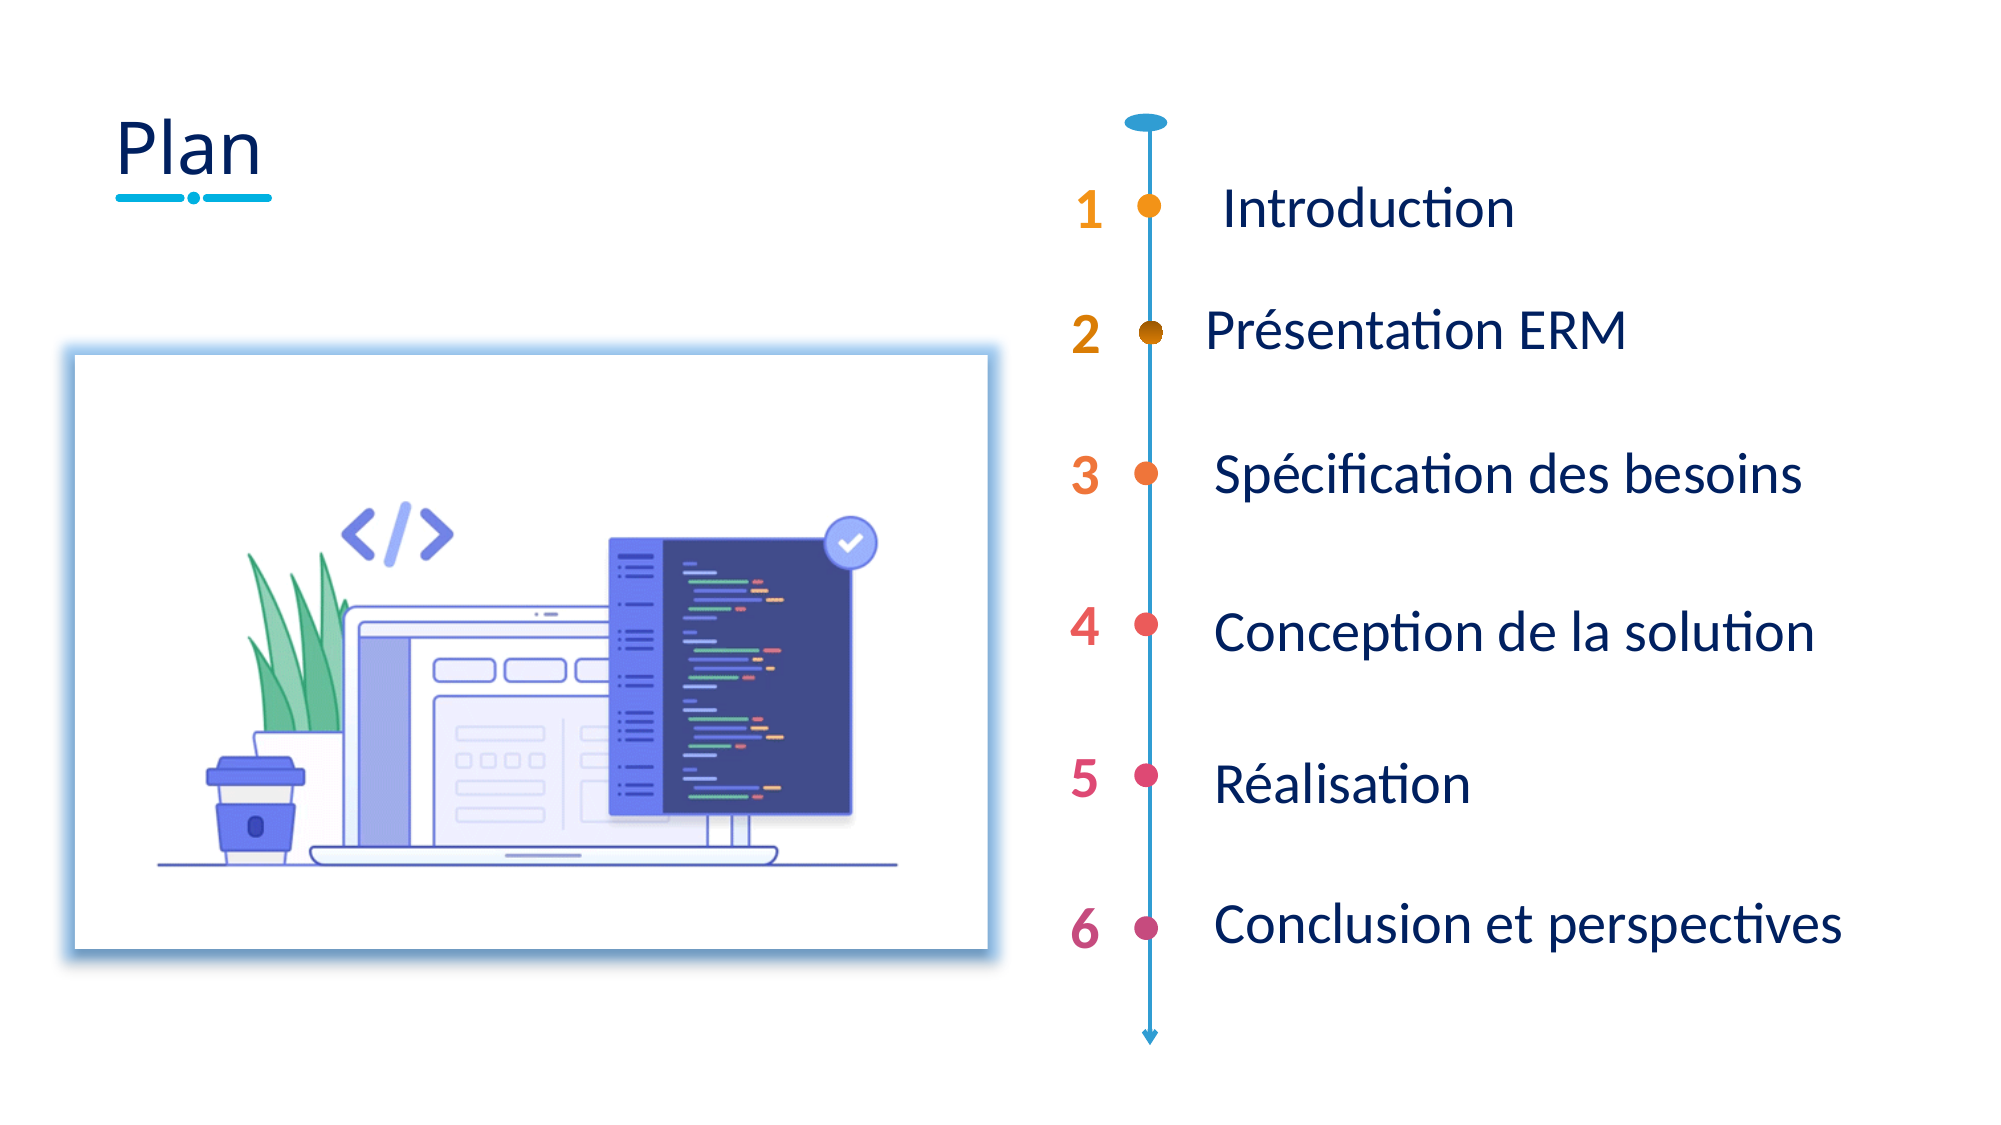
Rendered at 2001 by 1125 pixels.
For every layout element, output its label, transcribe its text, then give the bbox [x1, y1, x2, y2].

text_box Conception de la solution [1199, 585, 1936, 671]
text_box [118, 192, 269, 204]
text_box 6 [1052, 882, 1118, 968]
text_box Présentation ERM [1190, 283, 1803, 369]
picture [74, 355, 988, 949]
text_box 4 [1052, 579, 1118, 665]
text_box Réalisation [1199, 737, 1840, 823]
text_box 2 [1053, 287, 1119, 373]
text_box 3 [1052, 428, 1118, 514]
text_box Conclusion et perspectives [1199, 877, 1875, 963]
text_box Spécification des besoins [1199, 427, 1936, 513]
text_box 1 [1056, 162, 1122, 248]
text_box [1125, 114, 1167, 1046]
text_box Plan [99, 94, 279, 197]
text_box 5 [1052, 732, 1118, 818]
text_box Introduction [1207, 161, 1820, 247]
